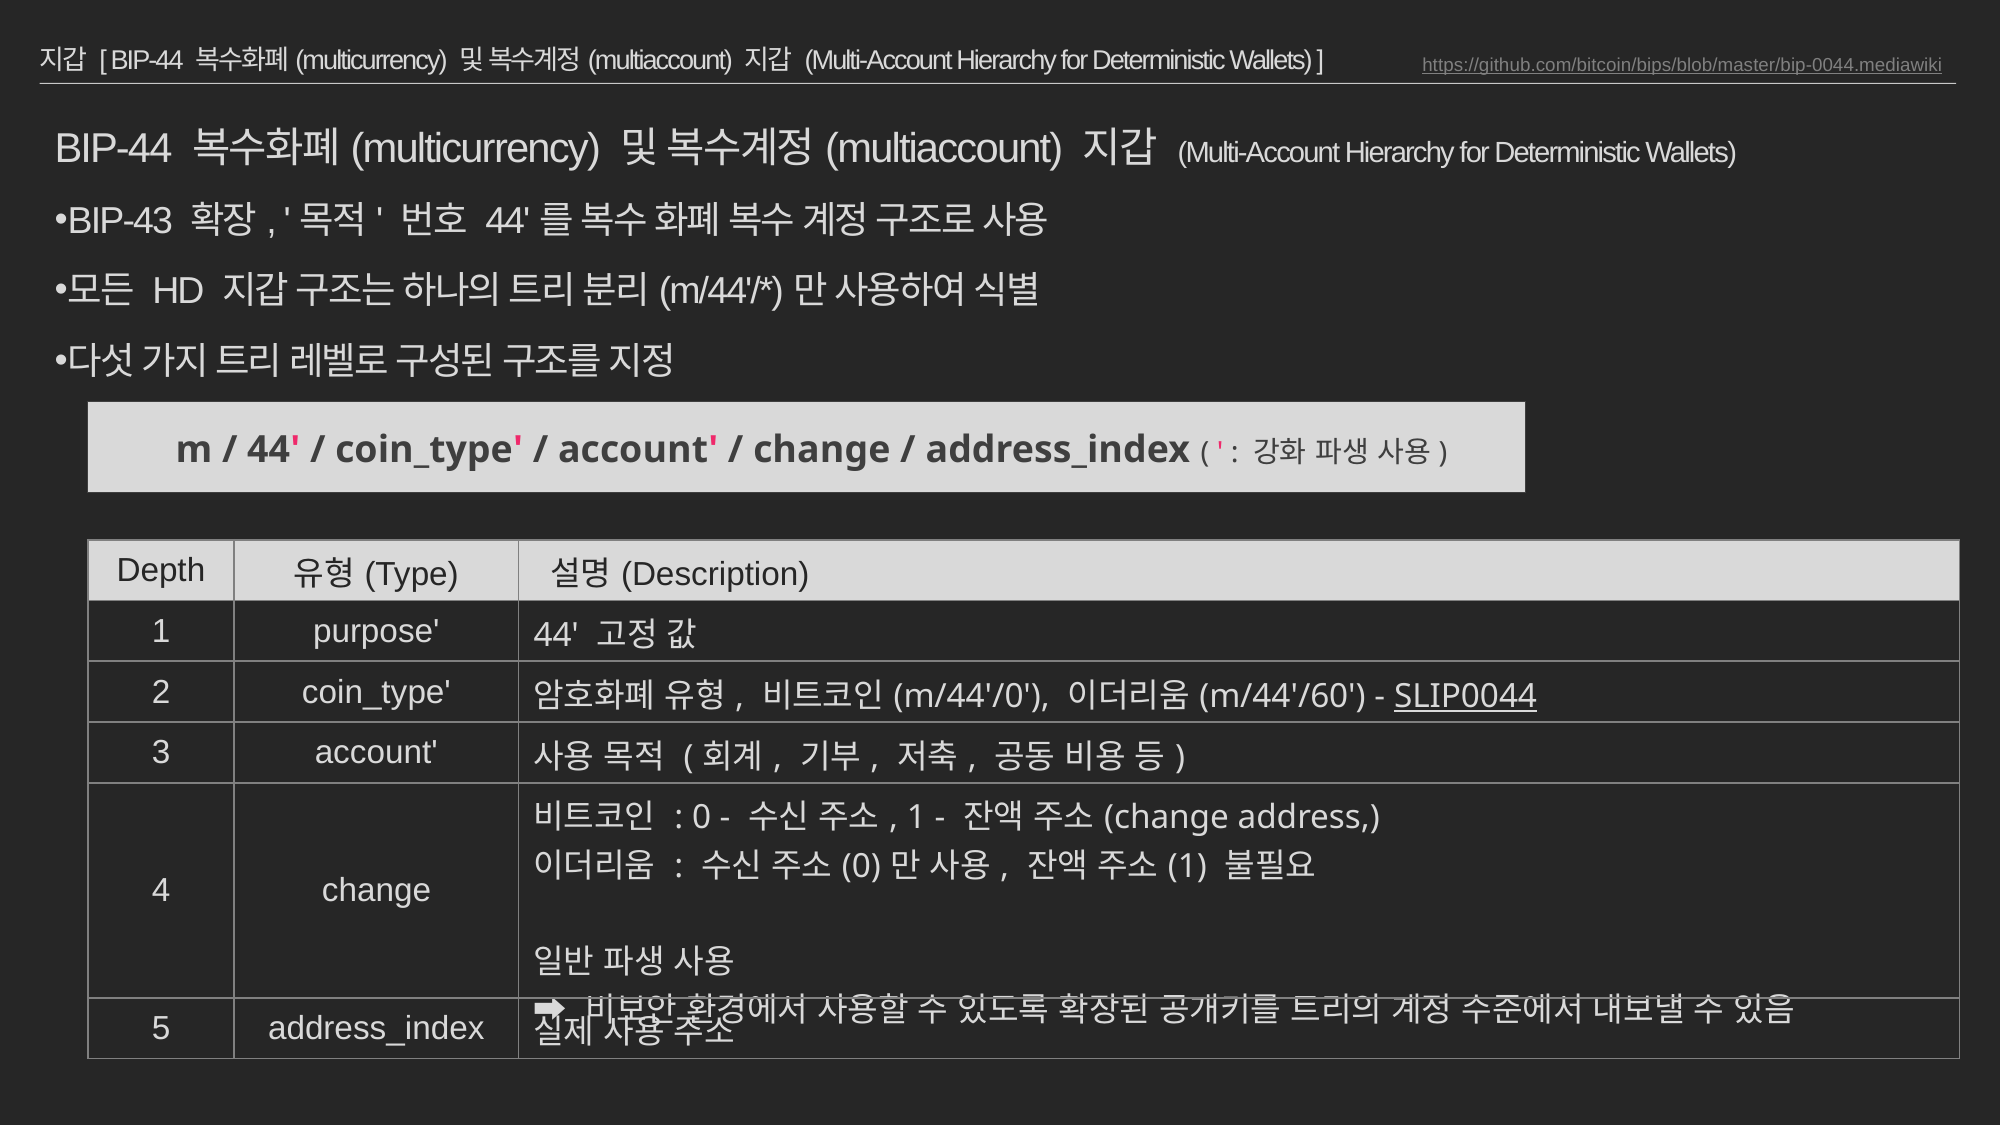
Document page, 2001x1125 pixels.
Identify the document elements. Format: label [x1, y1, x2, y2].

table_cell [235, 723, 518, 782]
table_cell [89, 784, 233, 997]
table_cell [89, 999, 233, 1058]
title [39, 31, 1961, 84]
list [39, 110, 1957, 1100]
table_cell [235, 784, 518, 997]
table_cell [519, 601, 1959, 660]
table_header [519, 541, 1959, 600]
table_cell [235, 999, 518, 1058]
table_cell [89, 662, 233, 721]
table_cell [235, 662, 518, 721]
table_cell [89, 723, 233, 782]
table_cell [89, 601, 233, 660]
table_cell [519, 999, 1959, 1058]
text_box [956, 45, 1957, 83]
text_box [87, 401, 1526, 494]
table_header [89, 541, 233, 600]
table_cell [519, 723, 1959, 782]
table_cell [235, 601, 518, 660]
table_header [235, 541, 518, 600]
table_cell [519, 784, 1959, 997]
table_cell [519, 662, 1959, 721]
